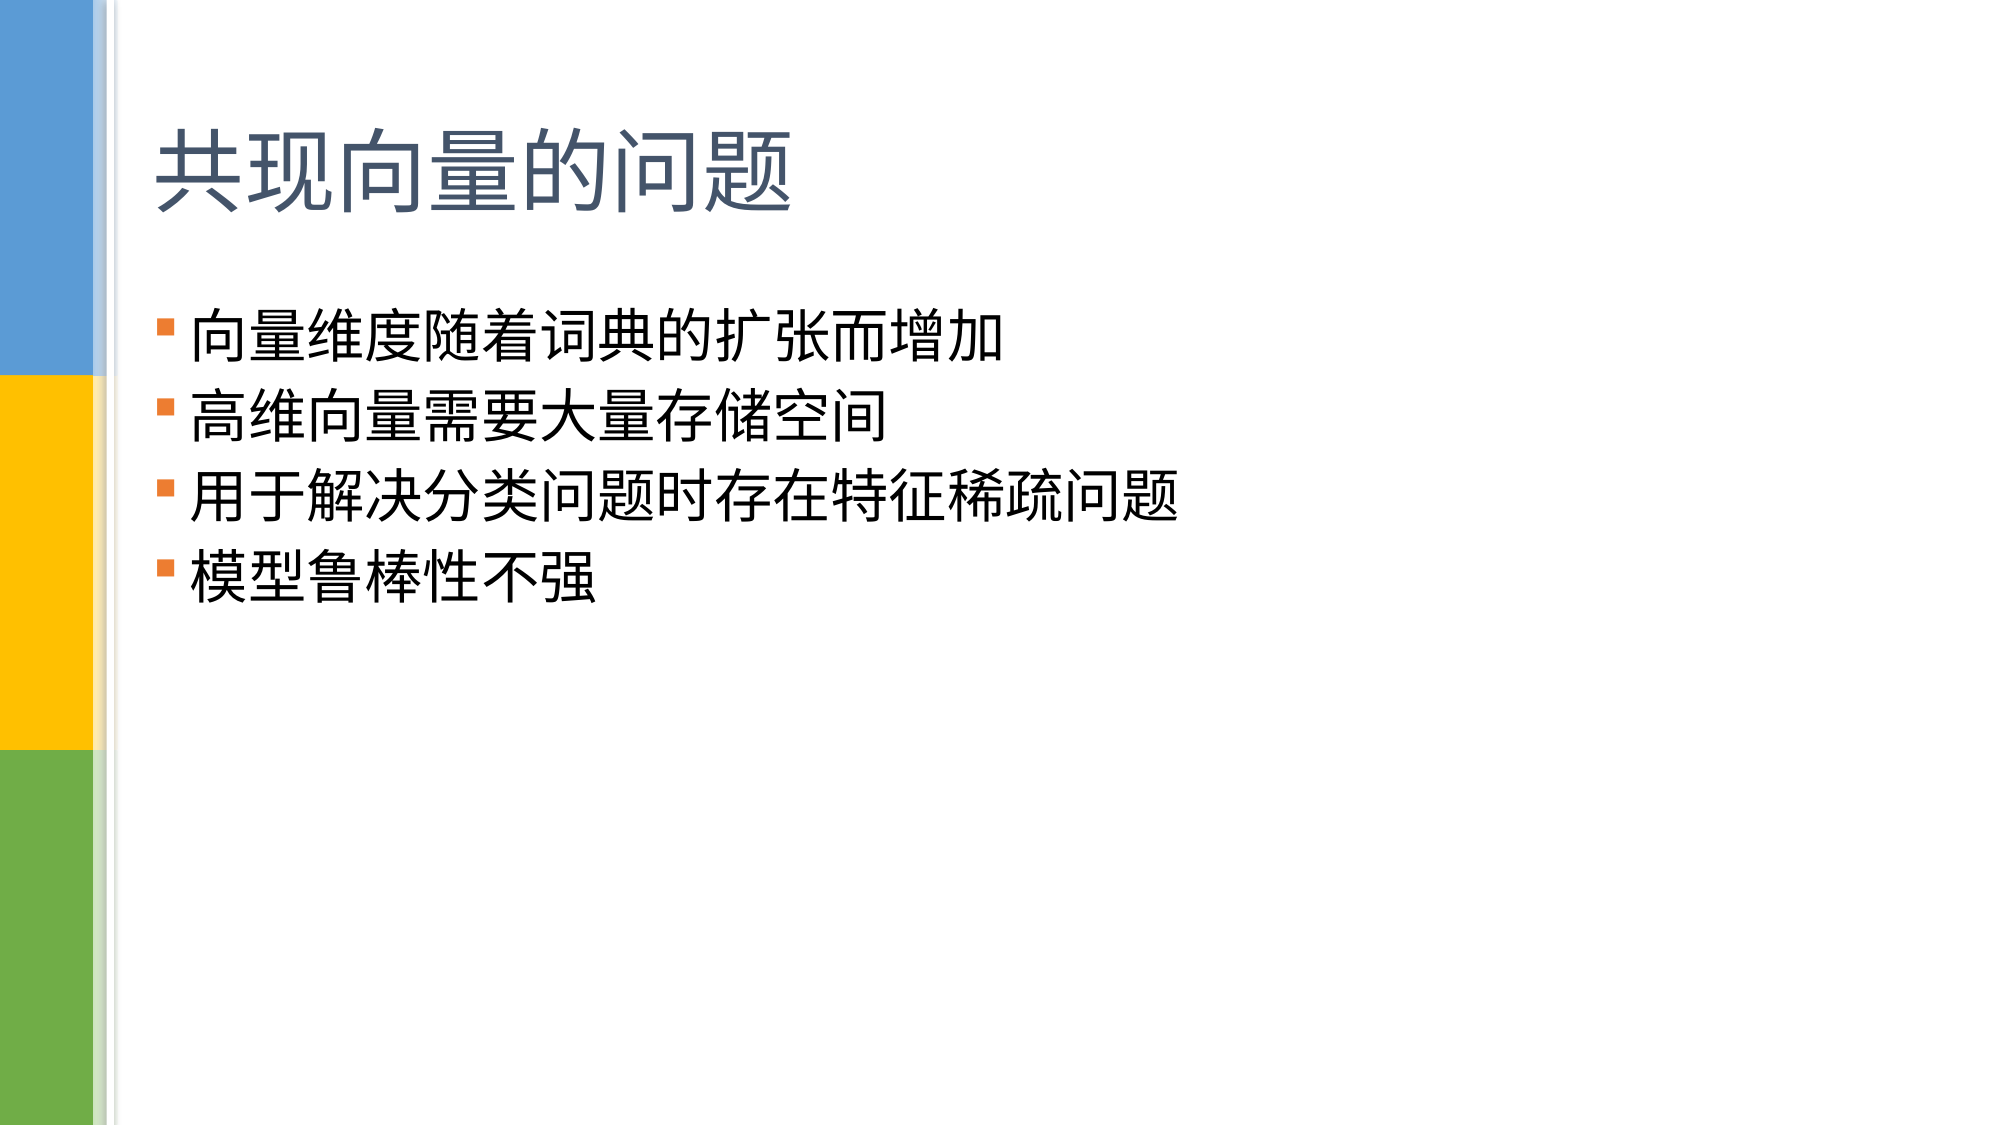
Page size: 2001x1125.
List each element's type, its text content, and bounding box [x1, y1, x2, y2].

list 向量维度随着词典的扩张而增加 高维向量需要大量存储空间 用于解决分类问题时存在特征稀疏问题 模型鲁棒性不强 [137, 299, 1863, 1014]
title 共现向量的问题 [137, 59, 1863, 278]
